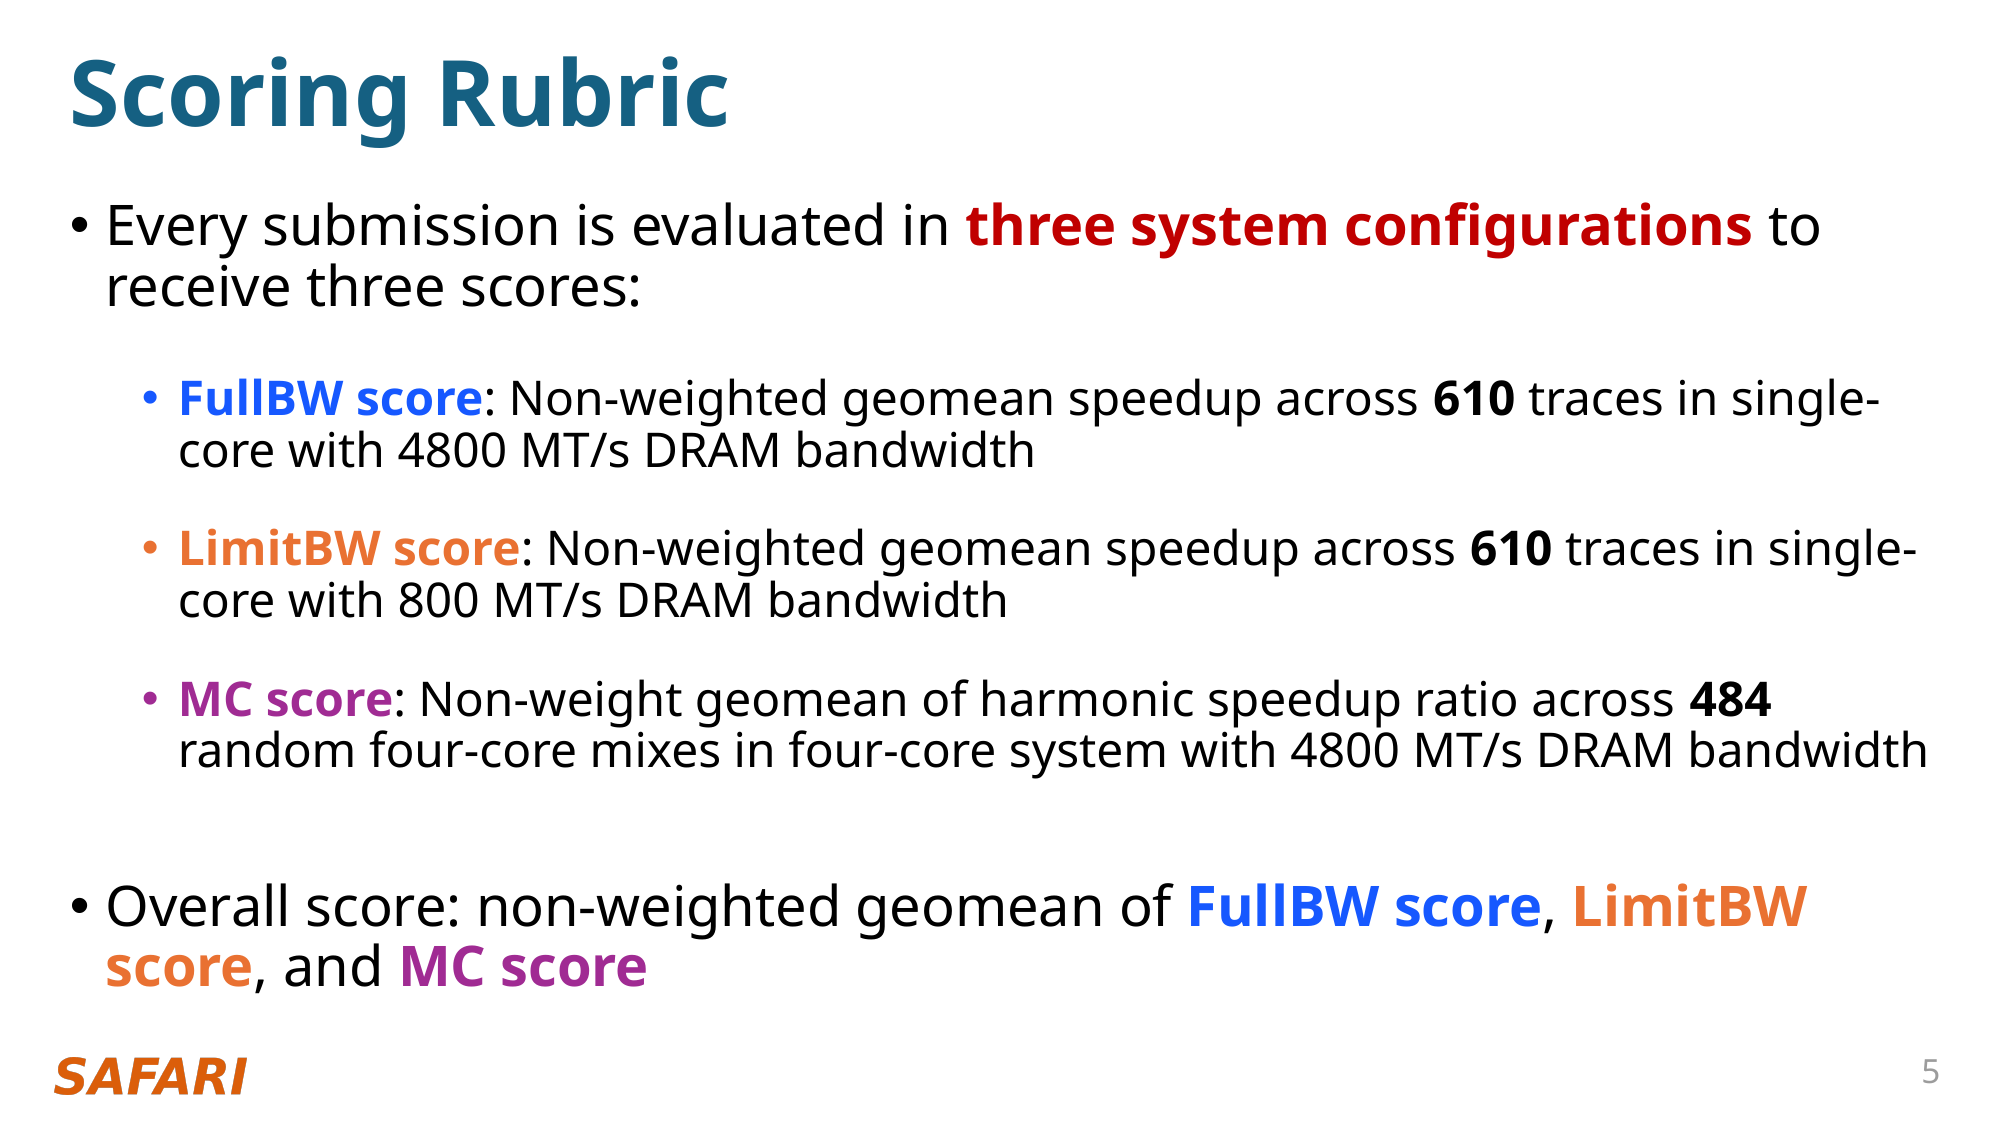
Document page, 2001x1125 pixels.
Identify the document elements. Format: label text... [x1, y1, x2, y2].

list Every submission is evaluated in three system configurations to receive three scores: FullBW score: Non-weighted geomean speedup across 610 traces in single-core with 4800 MT/s DRAM bandwidth LimitBW score: Non-weighted geomean speedup across 610 traces in single-core with 800 MT/s DRAM bandwidth MC score: Non-weight geomean of harmonic speedup ratio across 484 random four-core mixes in four-core system with 4800 MT/s DRAM bandwidth Overall score: non-weighted geomean of FullBW score, LimitBW score, and MC score [54, 190, 1956, 1021]
picture [54, 1057, 247, 1095]
title Scoring Rubric [54, 27, 1956, 166]
slide_number 5 [1800, 1042, 1956, 1103]
